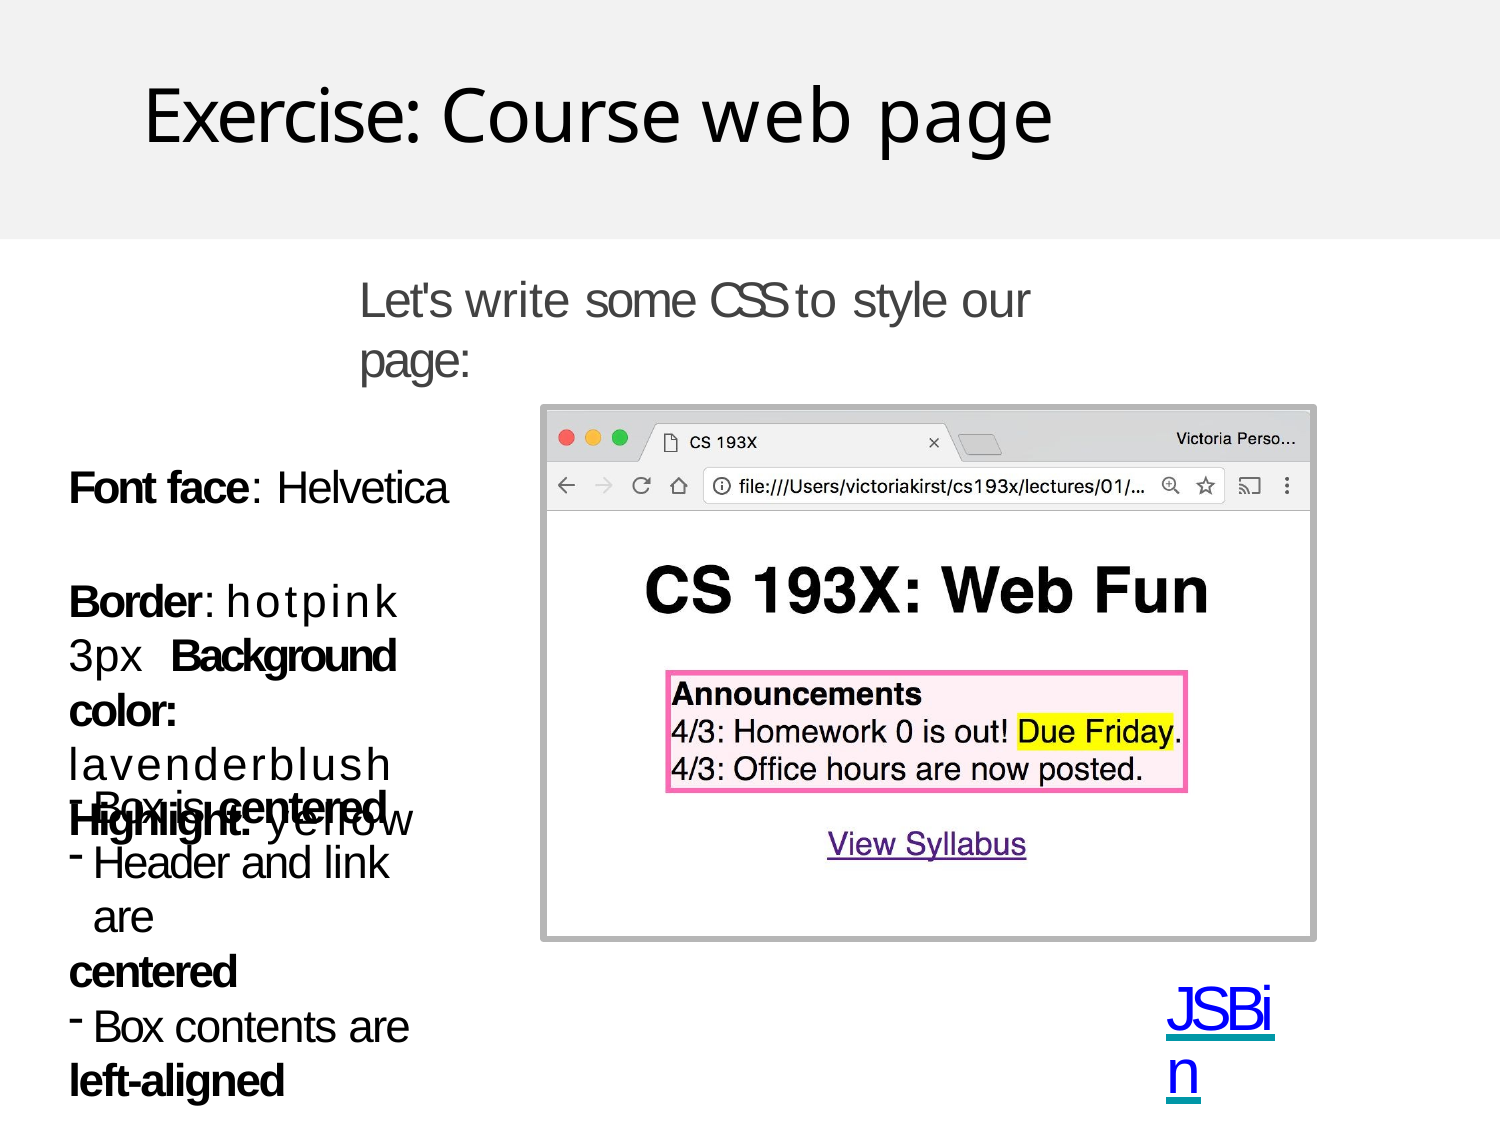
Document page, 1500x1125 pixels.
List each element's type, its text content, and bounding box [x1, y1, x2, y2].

text_box [543, 406, 1314, 940]
title Exercise: Course web page [140, 65, 1125, 256]
text_box Box is centered Header and link are centered Box contents are left-aligned [66, 775, 459, 1106]
text_box Let's write some CSS to style our page: Font face: Helvetica Border: hotpink 3px Background color: lavenderblush Highlight: yellow [66, 265, 1143, 845]
text_box JSBin [1164, 966, 1299, 1044]
